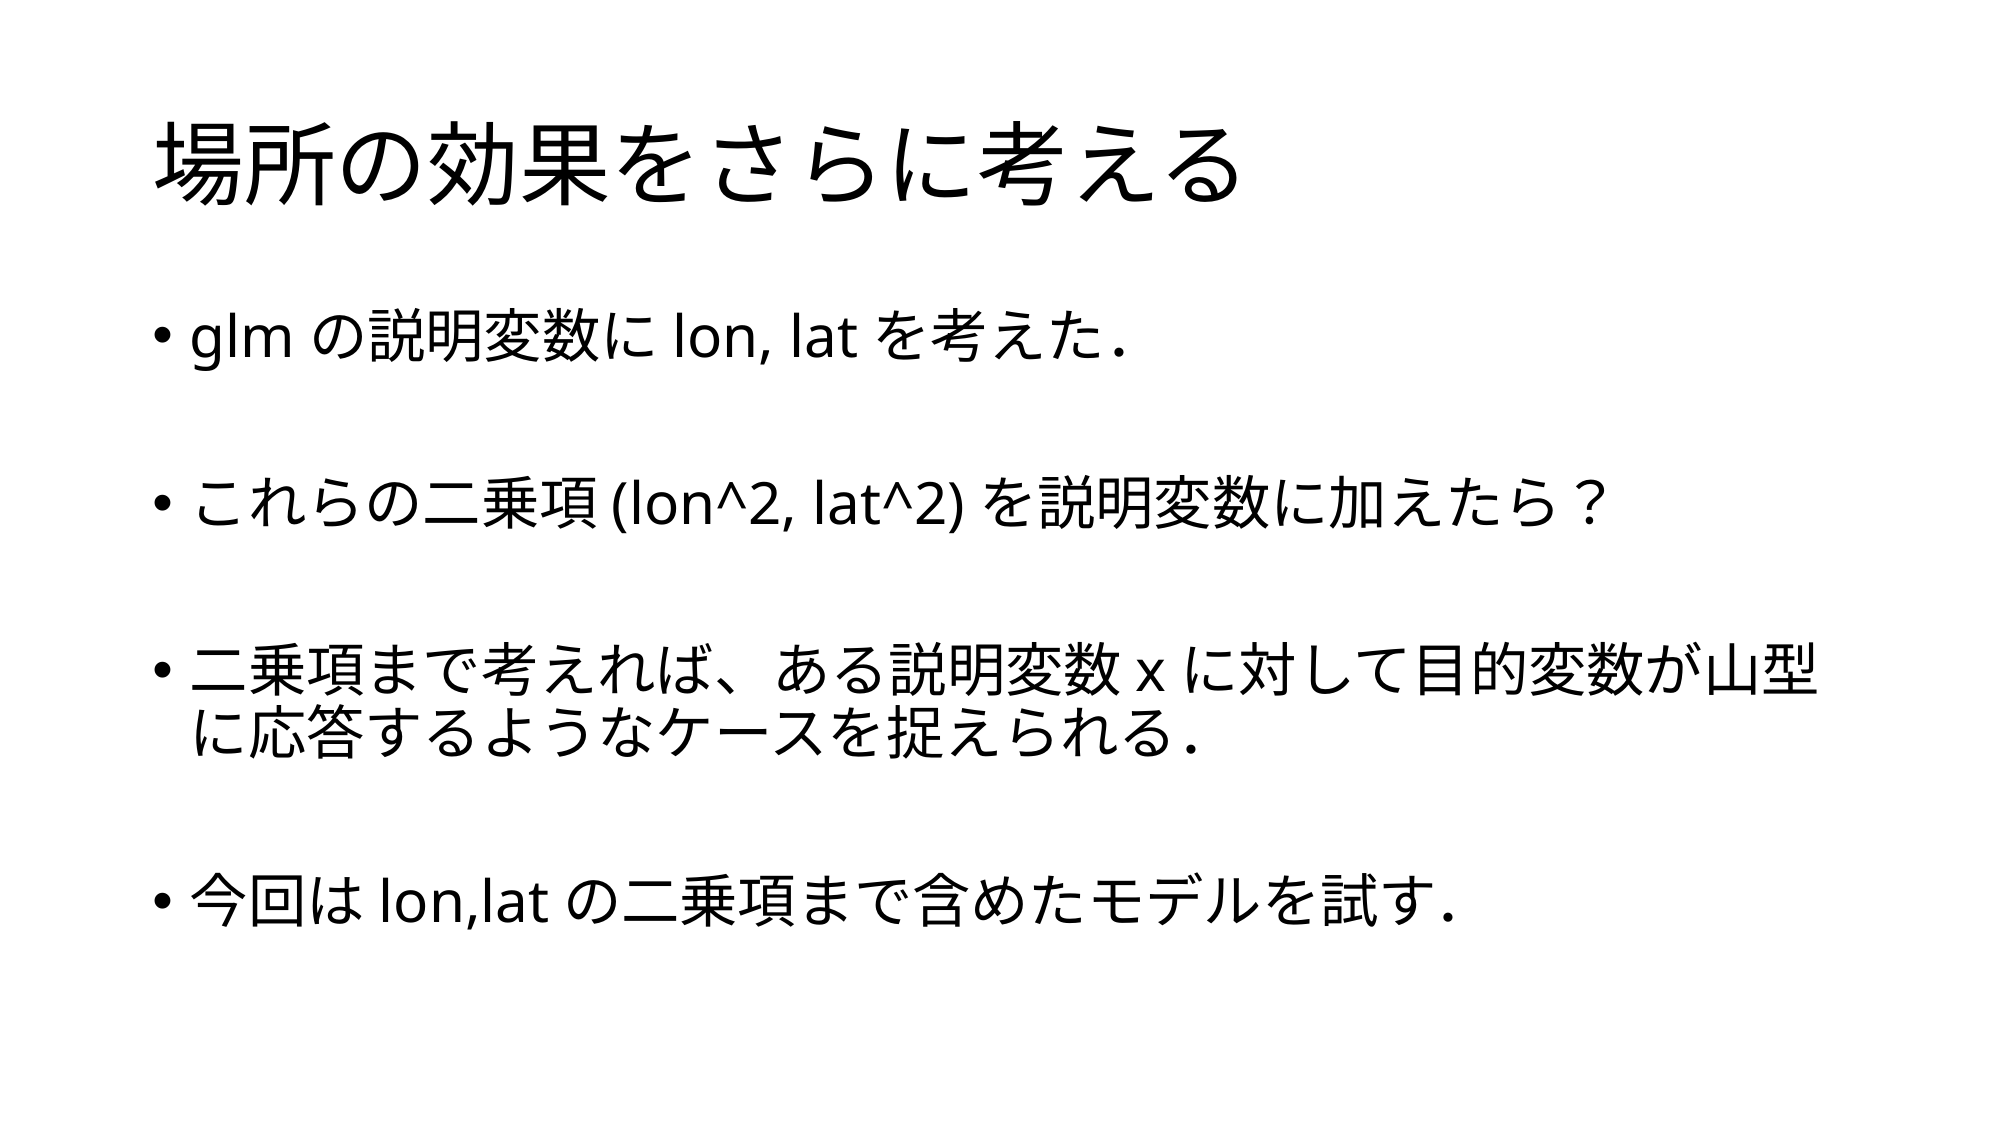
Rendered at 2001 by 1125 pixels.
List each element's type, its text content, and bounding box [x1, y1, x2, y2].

title 場所の効果をさらに考える [137, 59, 1863, 278]
list glmの説明変数にlon, latを考えた． これらの二乗項(lon^2, lat^2)を説明変数に加えたら？ 二乗項まで考えれば、ある説明変数xに対して目的変数が山型に応答するようなケースを捉えられる． 今回はlon,latの二乗項まで含めたモデルを試す． [137, 299, 1863, 1014]
